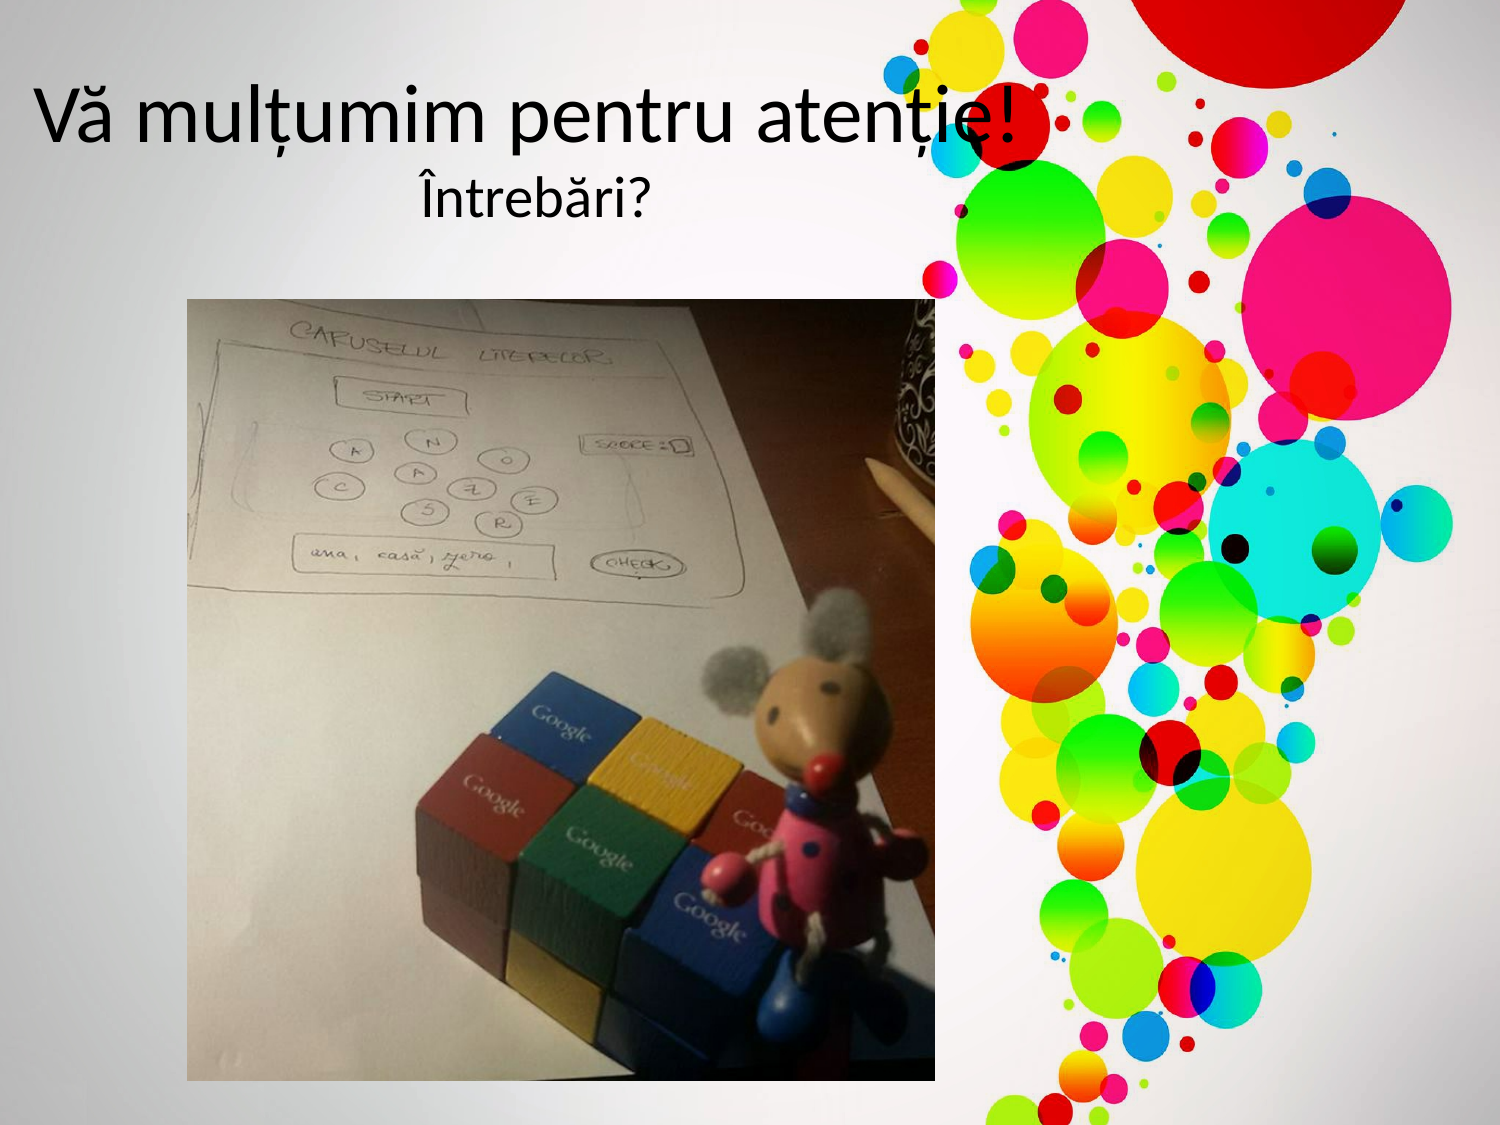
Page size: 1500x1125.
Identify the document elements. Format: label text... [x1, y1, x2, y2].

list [187, 299, 935, 1082]
picture [0, 0, 1500, 1125]
title Vă mulţumim pentru atenţie! Întrebări? [0, 50, 1075, 238]
